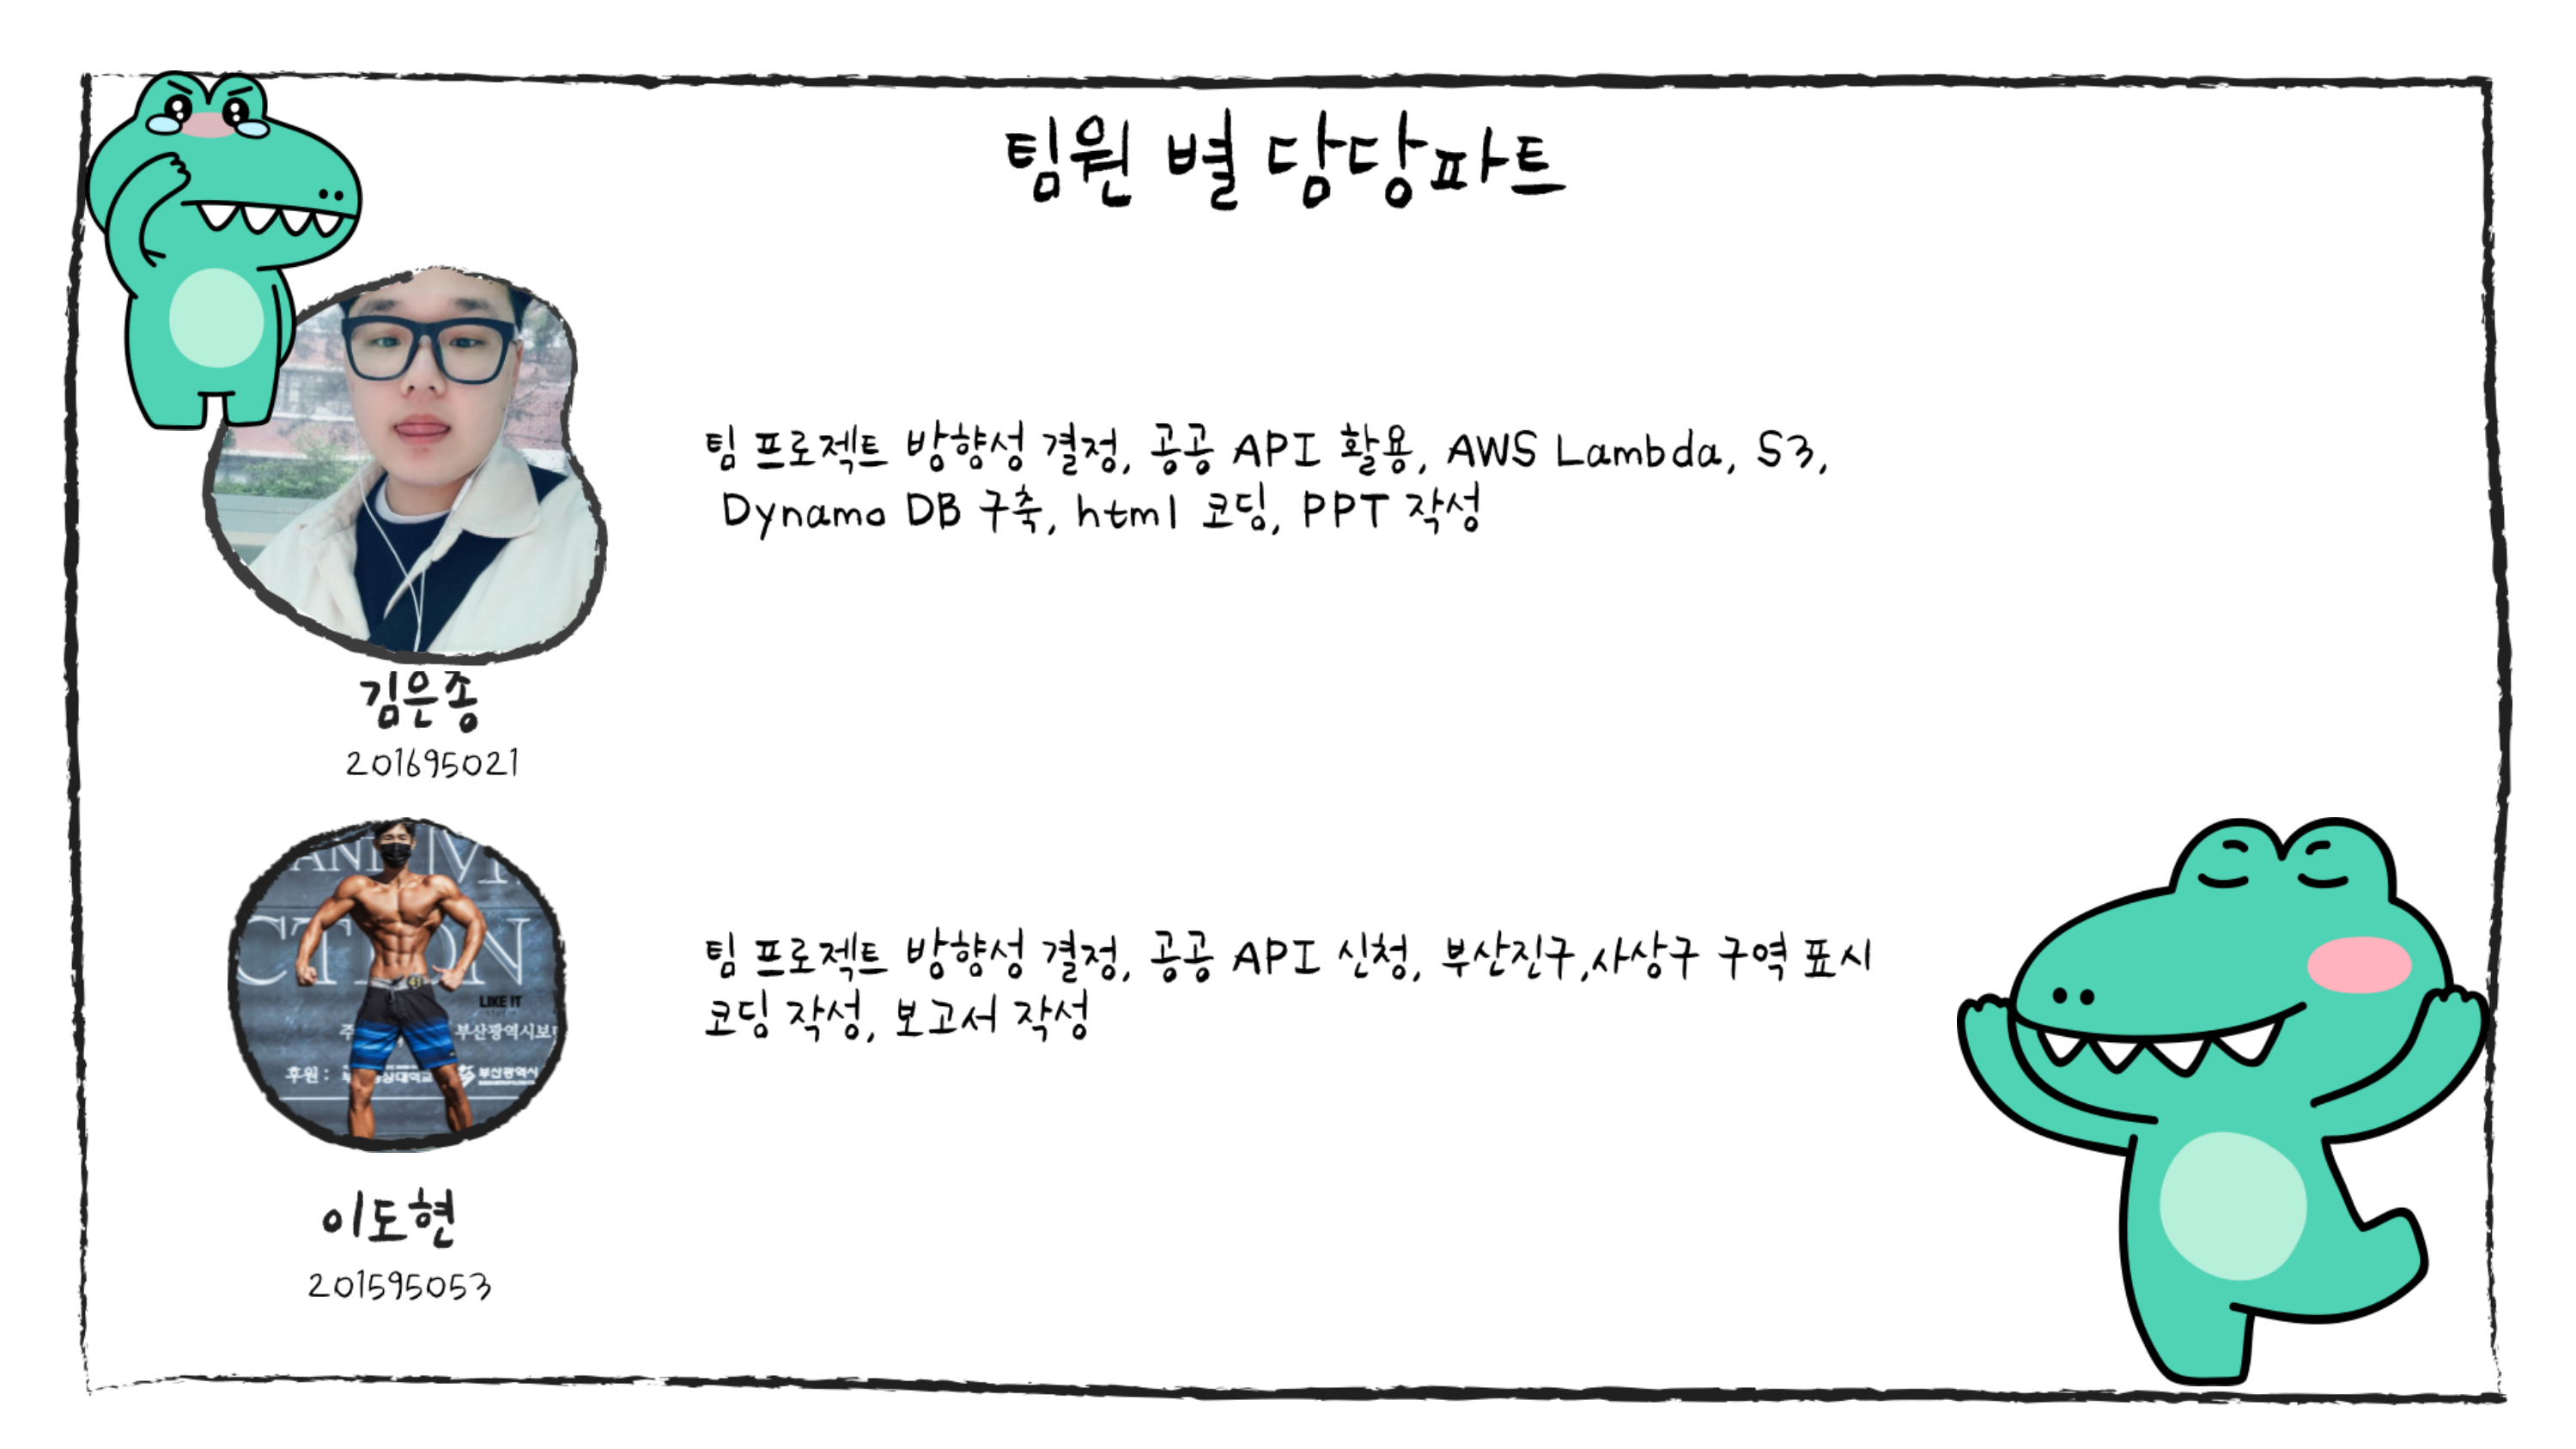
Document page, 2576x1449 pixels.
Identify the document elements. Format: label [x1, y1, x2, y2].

text_box [194, 1173, 536, 1319]
picture [192, 258, 612, 671]
text_box [85, 70, 363, 431]
text_box [63, 70, 2513, 1406]
picture [697, 403, 1859, 566]
text_box [228, 678, 569, 797]
picture [697, 911, 1916, 1072]
text_box [228, 816, 568, 1153]
text_box [1956, 816, 2490, 1386]
picture [519, 76, 1619, 257]
